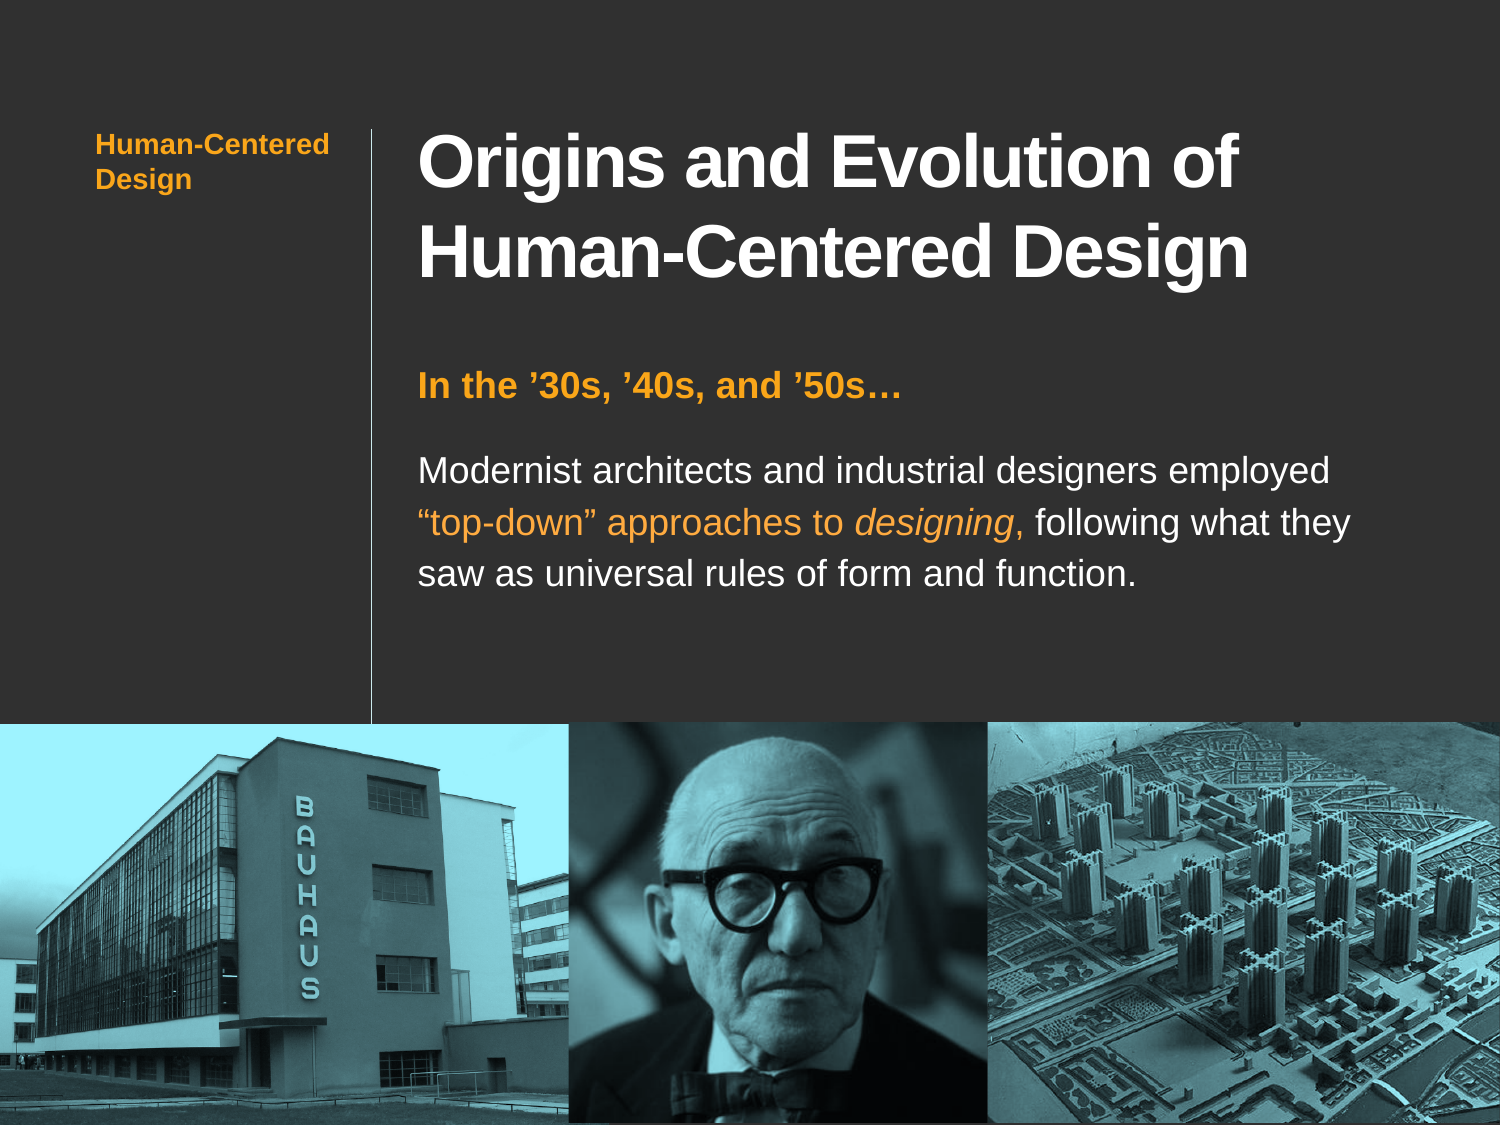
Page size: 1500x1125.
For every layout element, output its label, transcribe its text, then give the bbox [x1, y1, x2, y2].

text_box Human-Centered Design [80, 109, 350, 210]
picture [0, 722, 1500, 1125]
list In the ’30s, ’40s, and ’50s… Modernist architects and industrial designers employed “top-down” approaches to designing, following what they saw as universal rules of form and function. [402, 338, 1450, 721]
text_box Origins and Evolution of Human-Centered Design [402, 97, 1449, 308]
